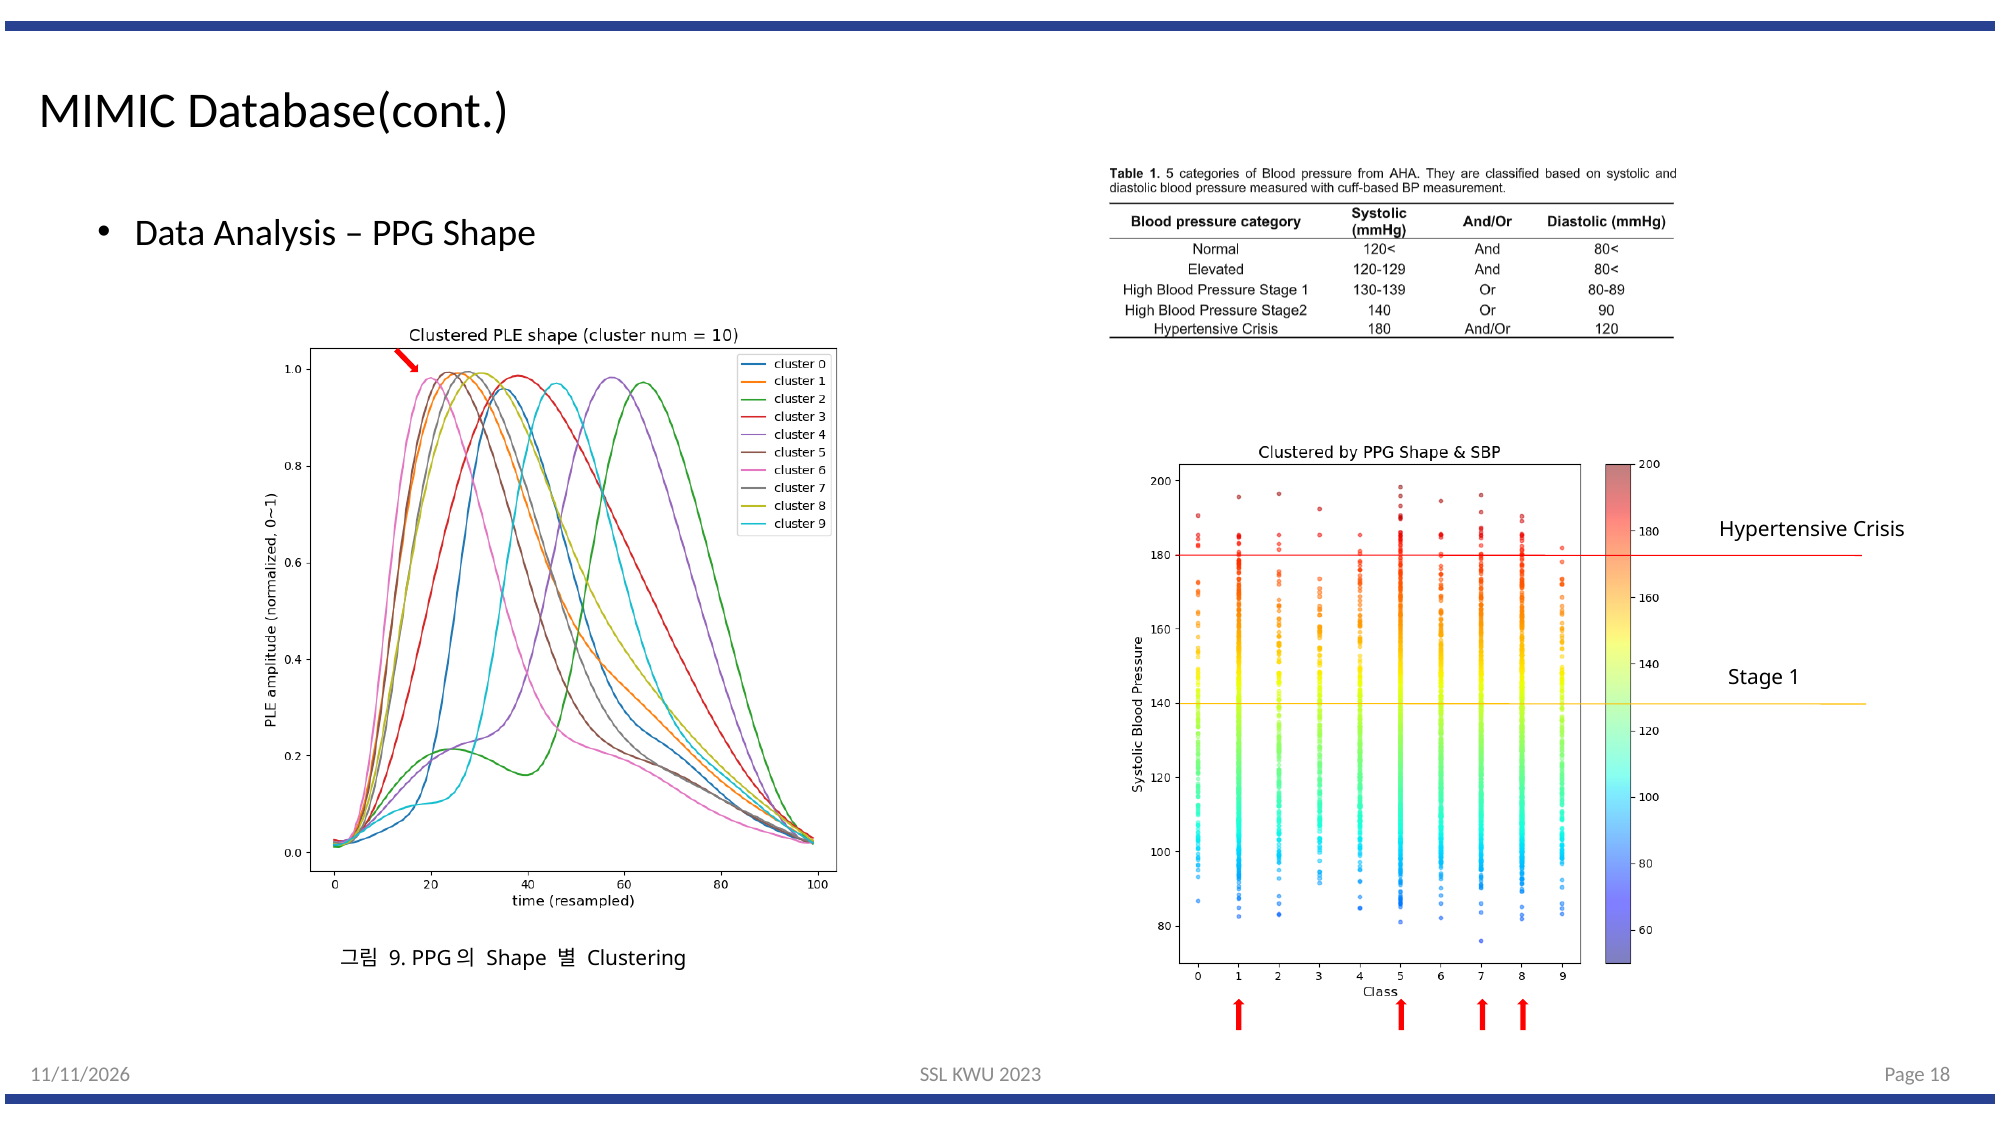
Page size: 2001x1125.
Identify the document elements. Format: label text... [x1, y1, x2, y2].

list Data Analysis – PPG Shape [82, 205, 1958, 997]
footer SSL KWU 2023 [643, 1042, 1318, 1103]
text_box 그림 9. PPG의 Shape 별 Clustering [325, 937, 949, 978]
slide_number Page 17 [1515, 1042, 1966, 1103]
text_box Hypertensive Crisis [1745, 507, 1921, 548]
picture [1098, 159, 1684, 345]
picture [1098, 386, 1745, 1034]
title MIMIC Database(cont.) [23, 62, 1958, 161]
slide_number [15, 1042, 466, 1103]
text_box Stage 1 [1745, 656, 1816, 697]
picture [225, 266, 904, 945]
